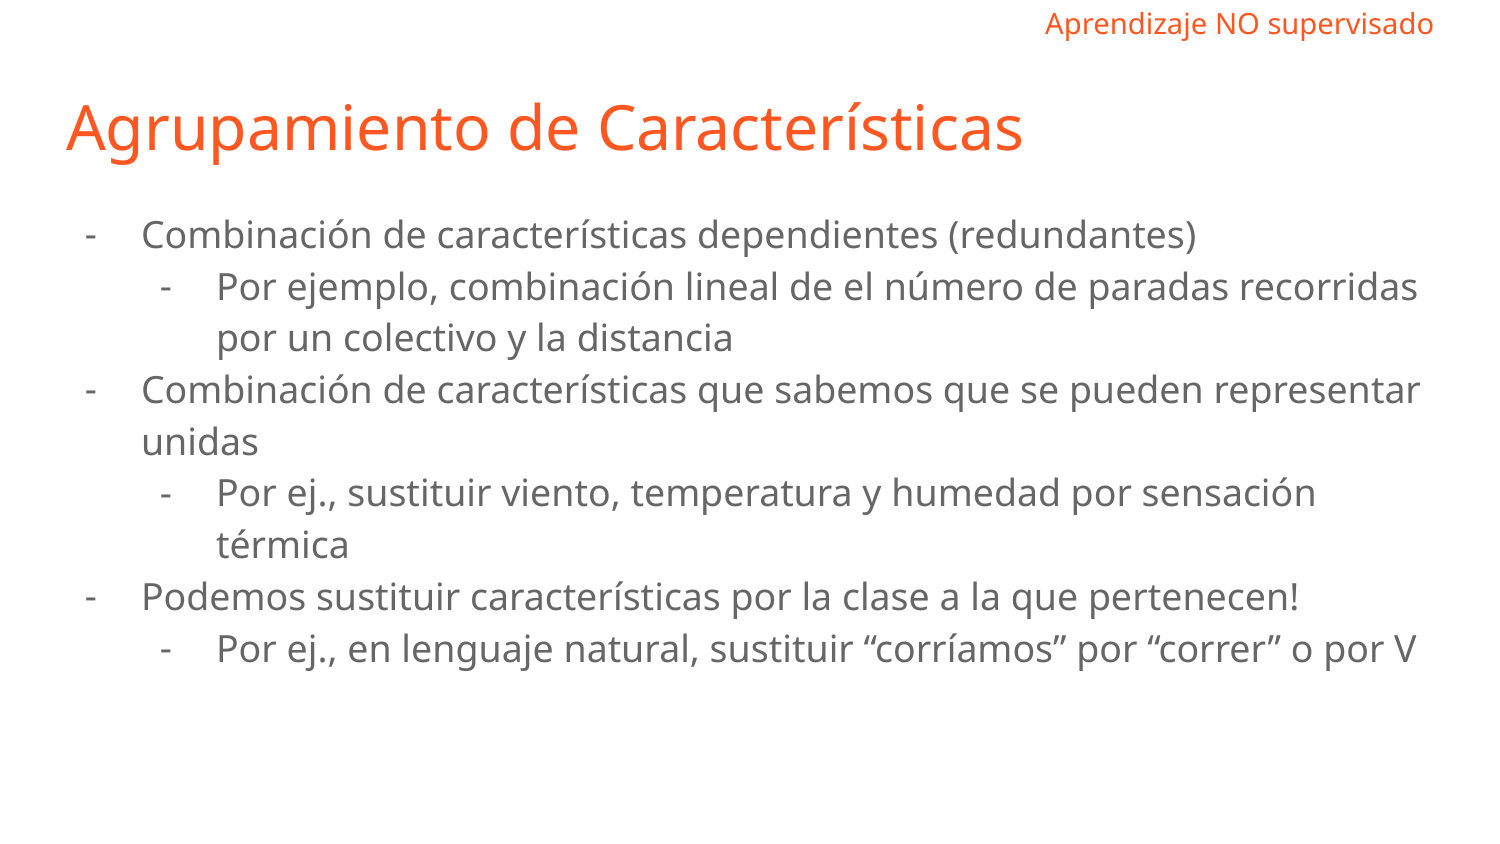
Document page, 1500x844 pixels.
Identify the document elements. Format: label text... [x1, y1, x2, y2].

list Combinación de características dependientes (redundantes) Por ejemplo, combinación lineal de el número de paradas recorridas por un colectivo y la distancia Combinación de características que sabemos que se pueden representar unidas Por ej., sustituir viento, temperatura y humedad por sensación térmica Podemos sustituir características por la clase a la que pertenecen! Por ej., en lenguaje natural, sustituir “corríamos” por “correr” o por V [51, 189, 1449, 750]
title Agrupamiento de Características [51, 72, 1449, 167]
